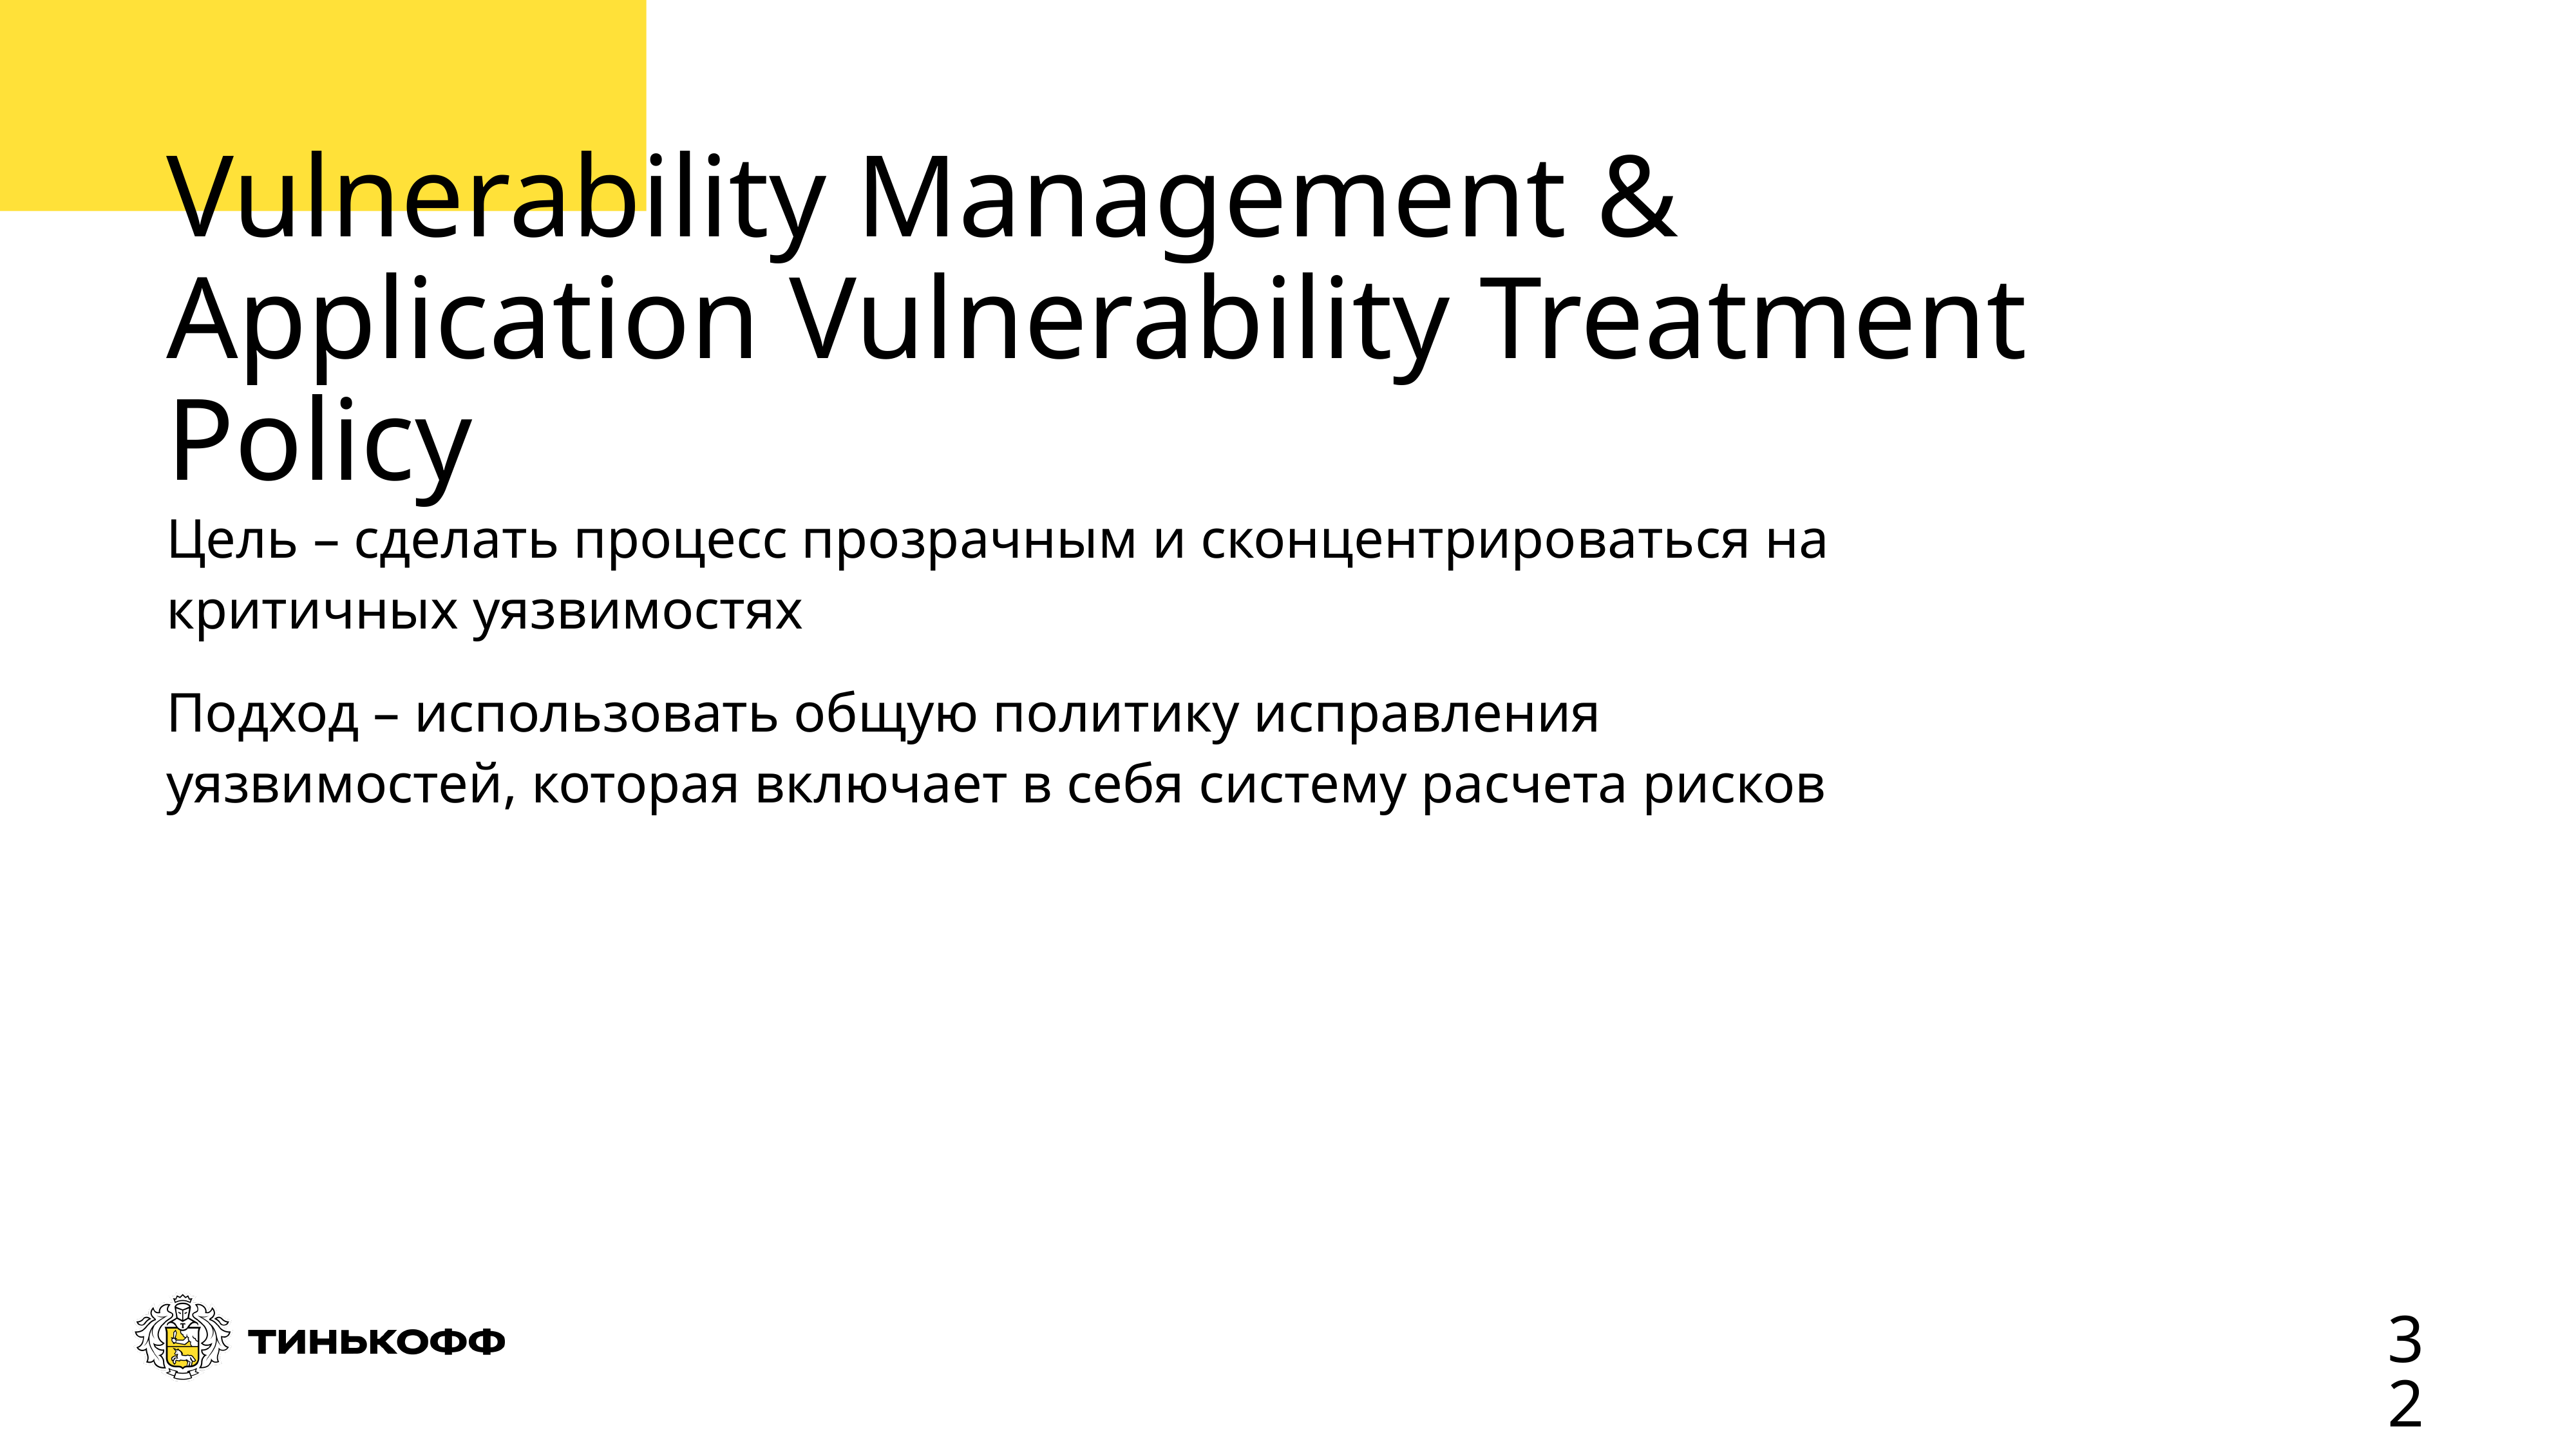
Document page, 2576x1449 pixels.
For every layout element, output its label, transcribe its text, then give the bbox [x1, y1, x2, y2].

picture [132, 1291, 505, 1381]
text_box Vulnerability Management & Application Vulnerability Treatment Policy [160, 134, 2164, 510]
slide_number 32 [2382, 1292, 2429, 1383]
text_box [0, 0, 647, 211]
text_box Цель – сделать процесс прозрачным и сконцентрироваться на критичных уязвимостях Подход – использовать общую политику исправления уязвимостей, которая включает в себя систему расчета рисков [160, 493, 1839, 1292]
